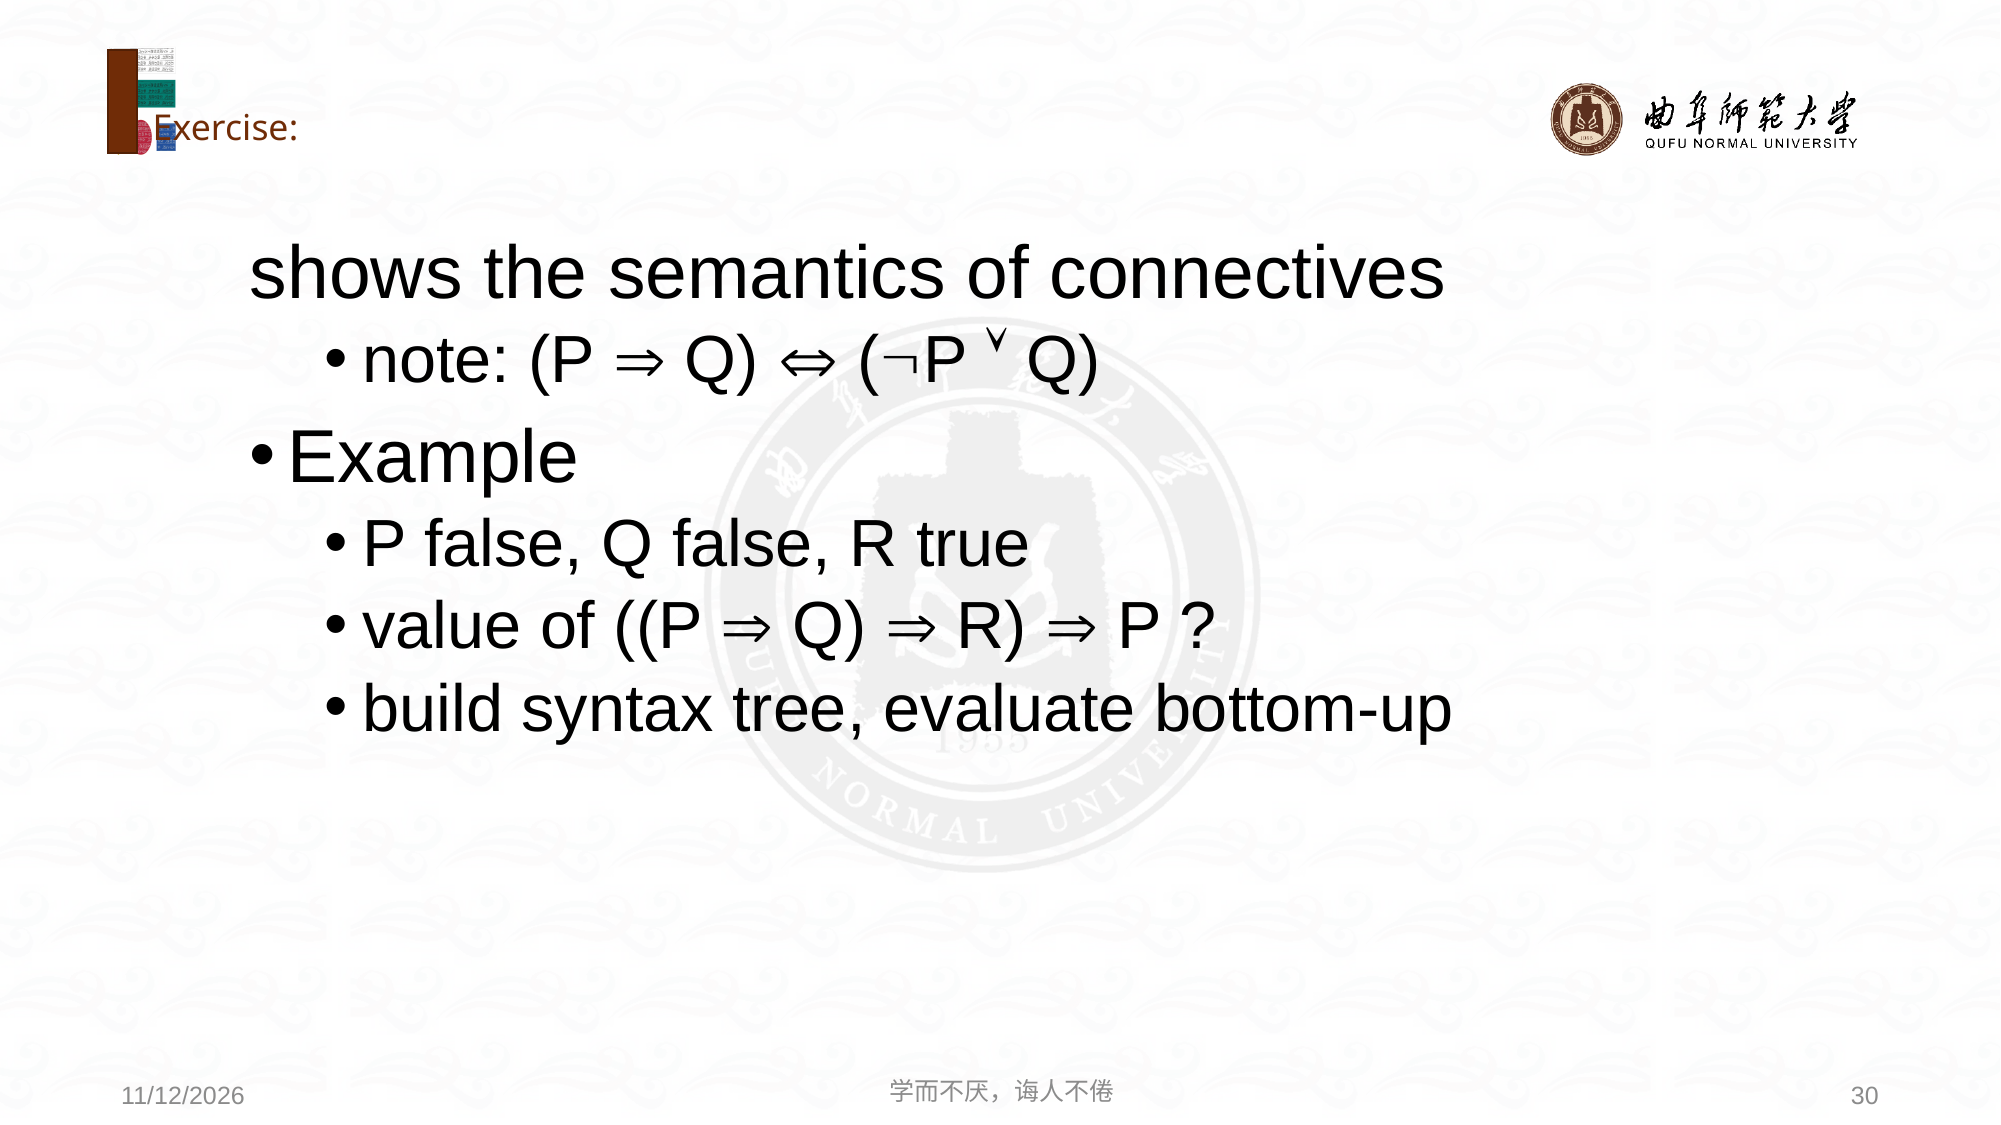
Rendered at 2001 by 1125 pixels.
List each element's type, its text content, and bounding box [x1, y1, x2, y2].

picture [1543, 75, 1894, 158]
text_box shows the semantics of connectives note: (P  Q)  (P  Q) Example P false, Q false, R true value of ((P  Q)  R)  P ? build syntax tree, evaluate bottom-up [235, 226, 1511, 1027]
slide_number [106, 1065, 557, 1125]
title Exercise: [137, 101, 873, 200]
picture [108, 46, 176, 101]
picture [117, 154, 137, 160]
slide_number 30 [1443, 1065, 1894, 1125]
footer 学而不厌，诲人不倦 [664, 1063, 1340, 1124]
